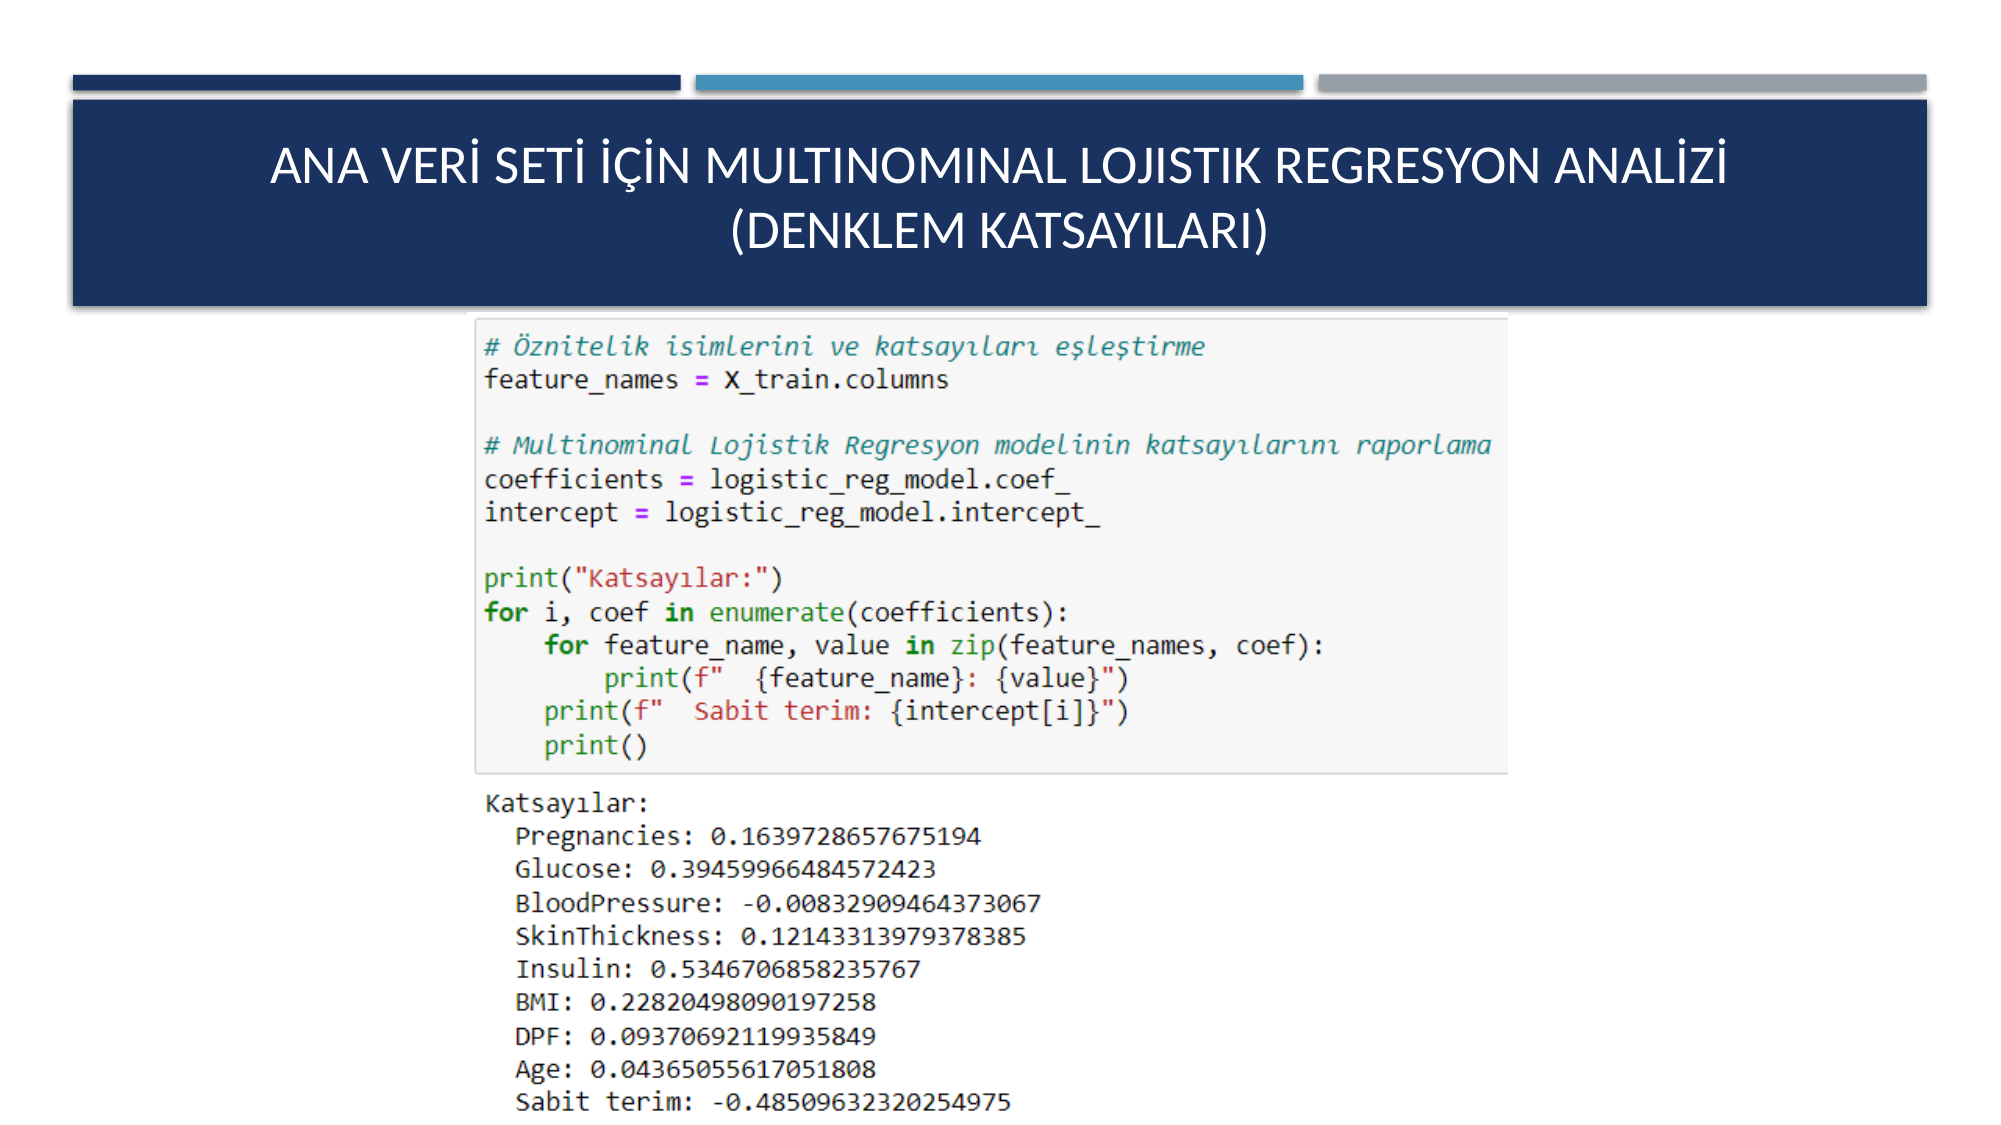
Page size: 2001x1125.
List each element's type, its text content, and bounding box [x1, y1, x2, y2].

picture [466, 311, 1509, 1125]
title Ana veri seti için multınomınal lojıstık regresyon analizi (denklem katsayıları) [95, 119, 1905, 333]
